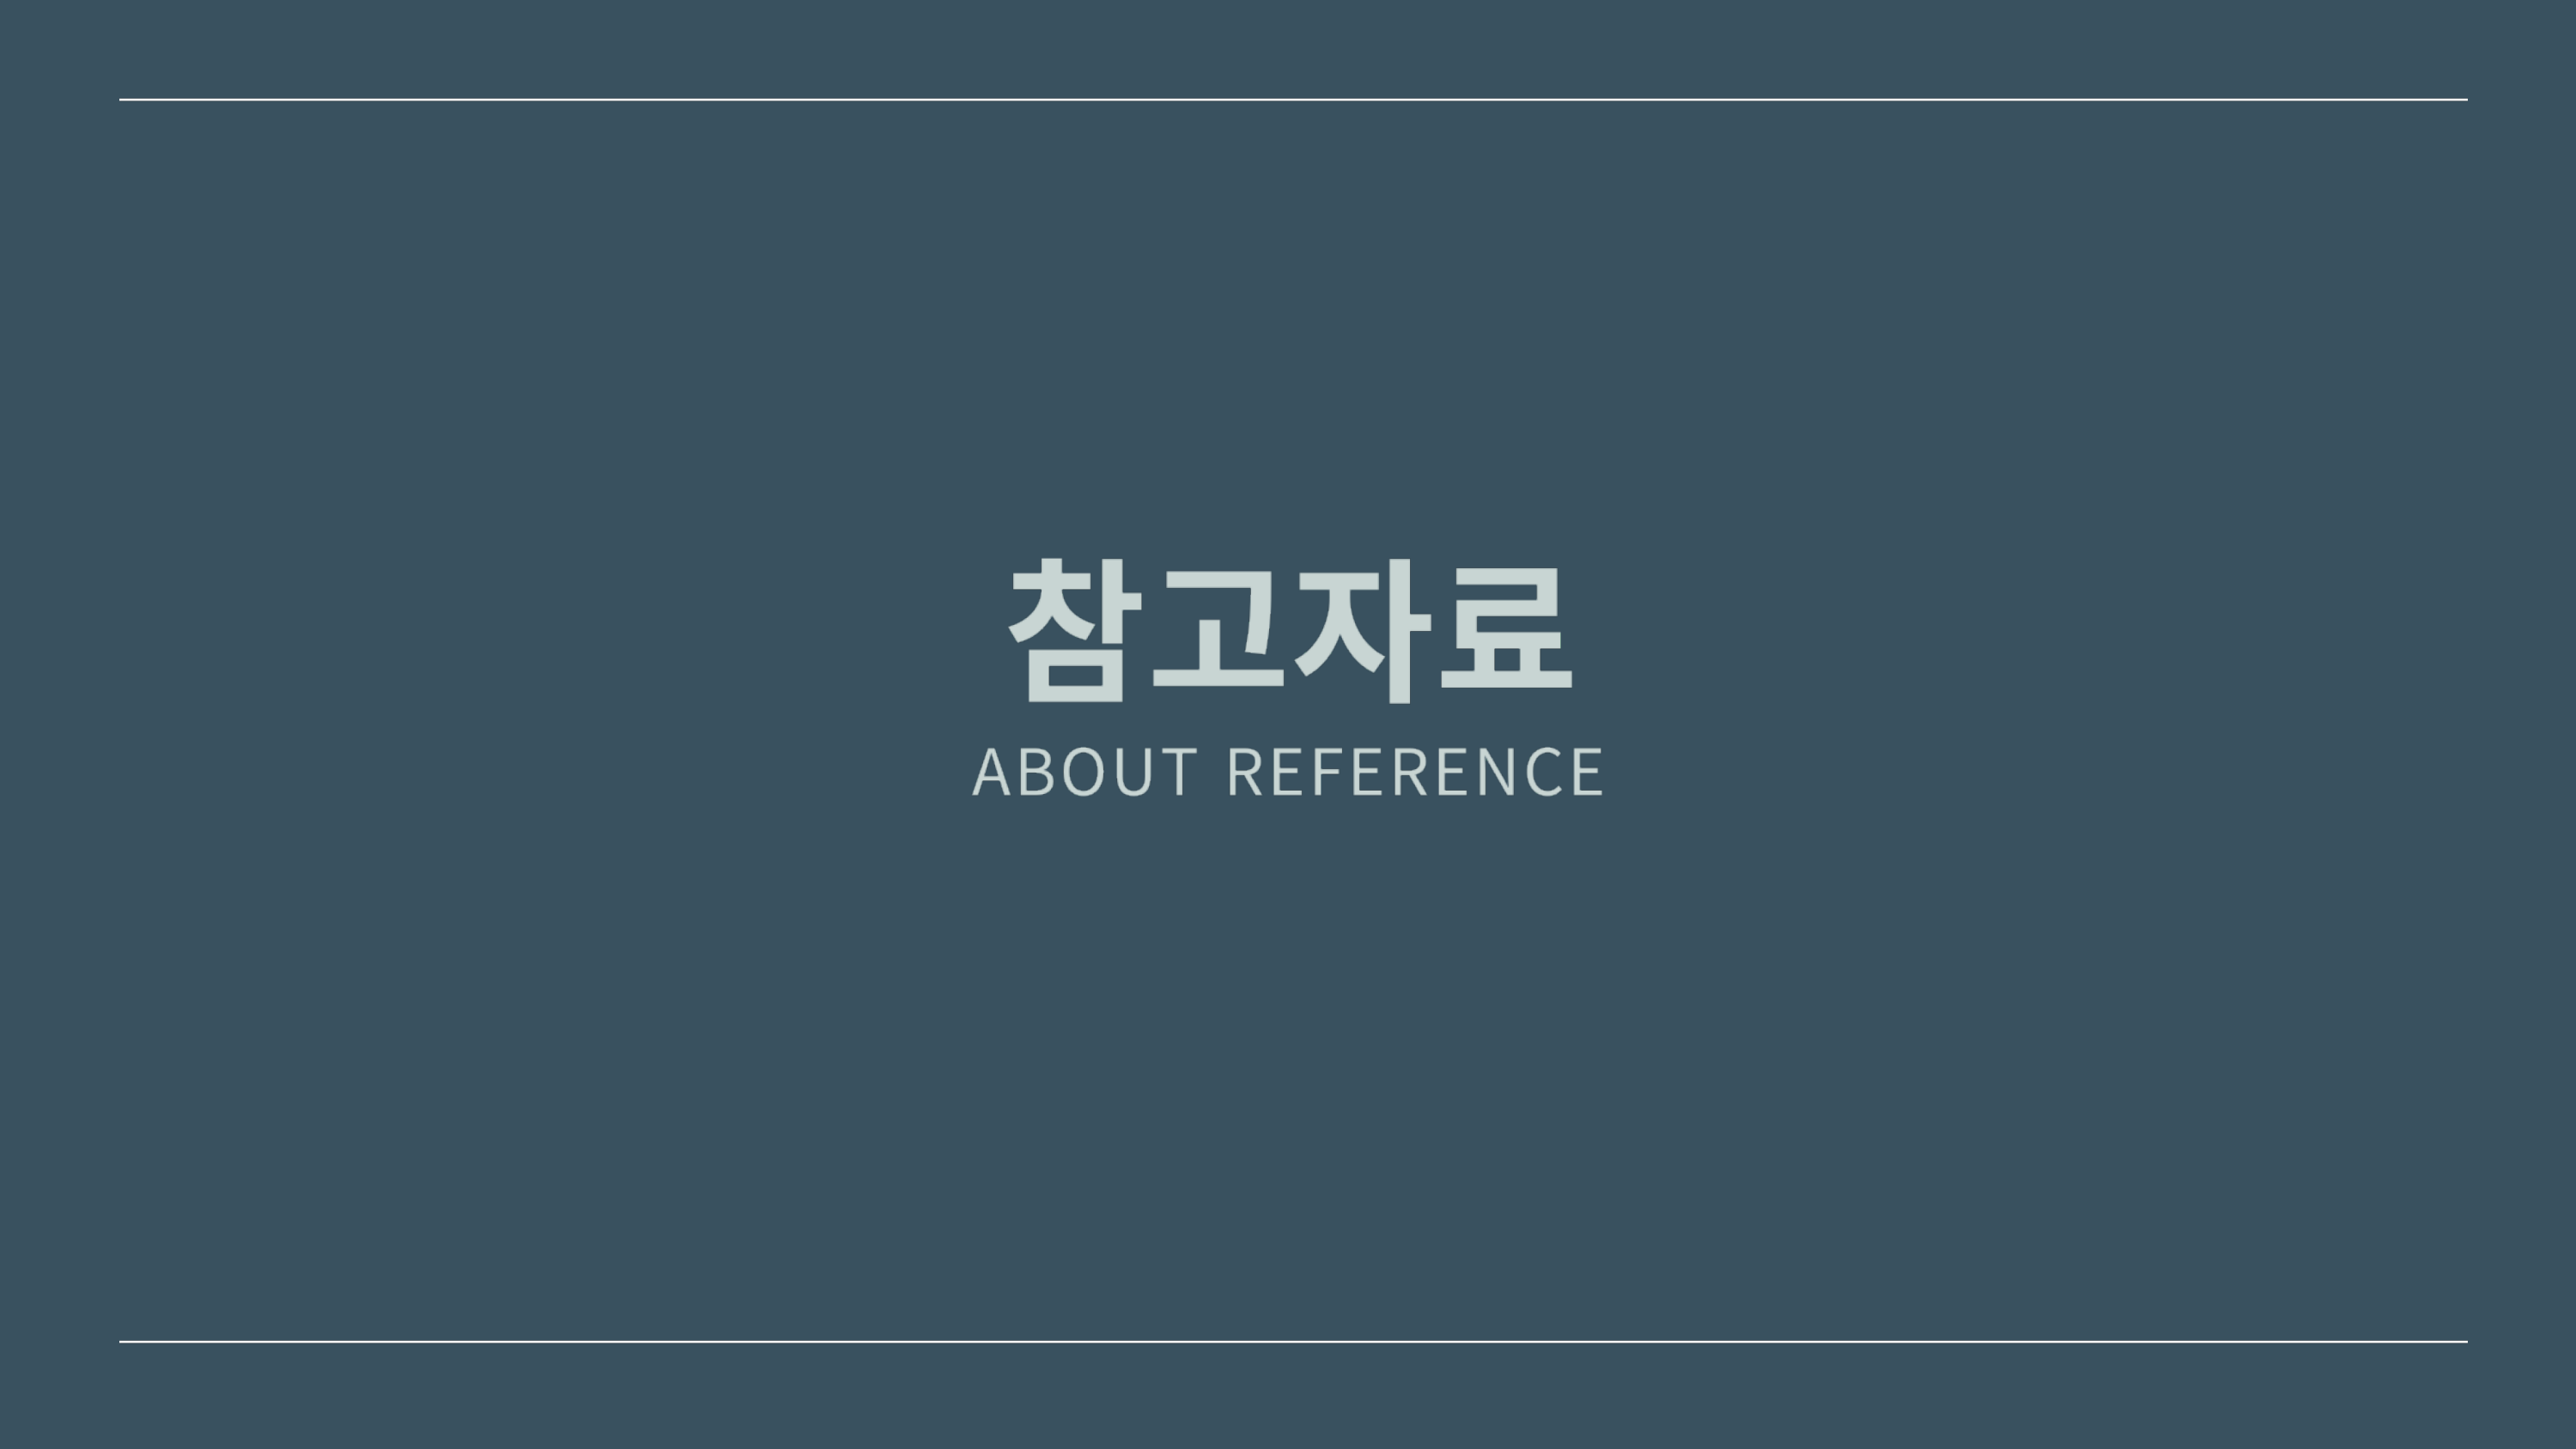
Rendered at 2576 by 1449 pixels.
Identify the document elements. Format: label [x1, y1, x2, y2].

picture [759, 490, 1643, 827]
text_box [119, 1336, 2468, 1348]
text_box [119, 94, 2468, 106]
